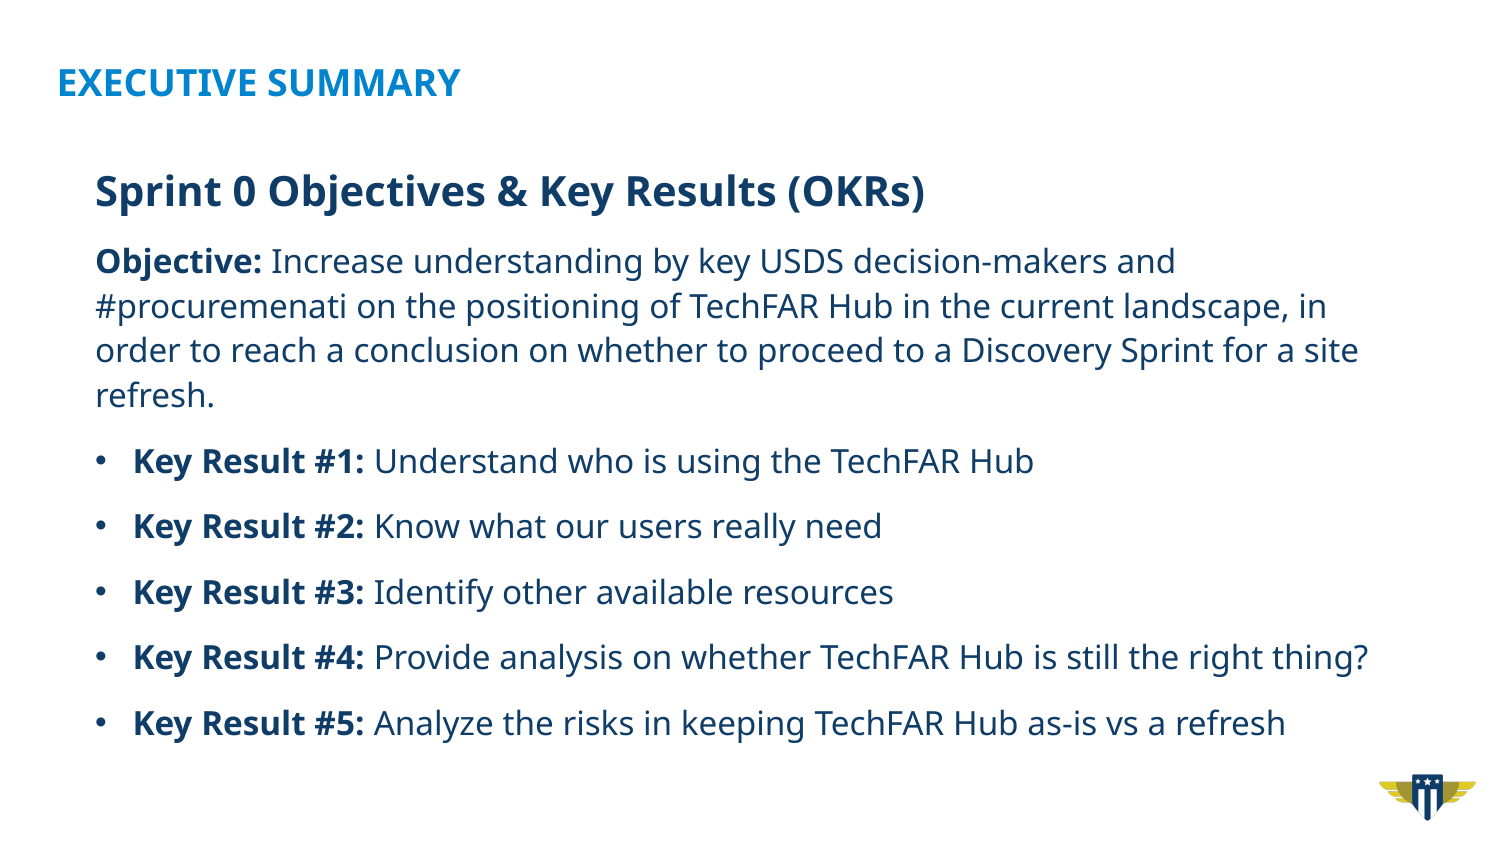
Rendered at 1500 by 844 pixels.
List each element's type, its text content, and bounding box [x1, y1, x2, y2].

title Executive summary [56, 51, 1444, 122]
picture [1374, 765, 1481, 830]
list Sprint 0 Objectives & Key Results (OKRs) Objective: Increase understanding by key USDS decision-makers and #procuremenati on the positioning of TechFAR Hub in the current landscape, in order to reach a conclusion on whether to proceed to a Discovery Sprint for a site refresh. Key Result #1: Understand who is using the TechFAR Hub Key Result #2: Know what our users really need Key Result #3: Identify other available resources Key Result #4: Provide analysis on whether TechFAR Hub is still the right thing? Key Result #5: Analyze the risks in keeping TechFAR Hub as-is vs a refresh [80, 151, 1420, 739]
